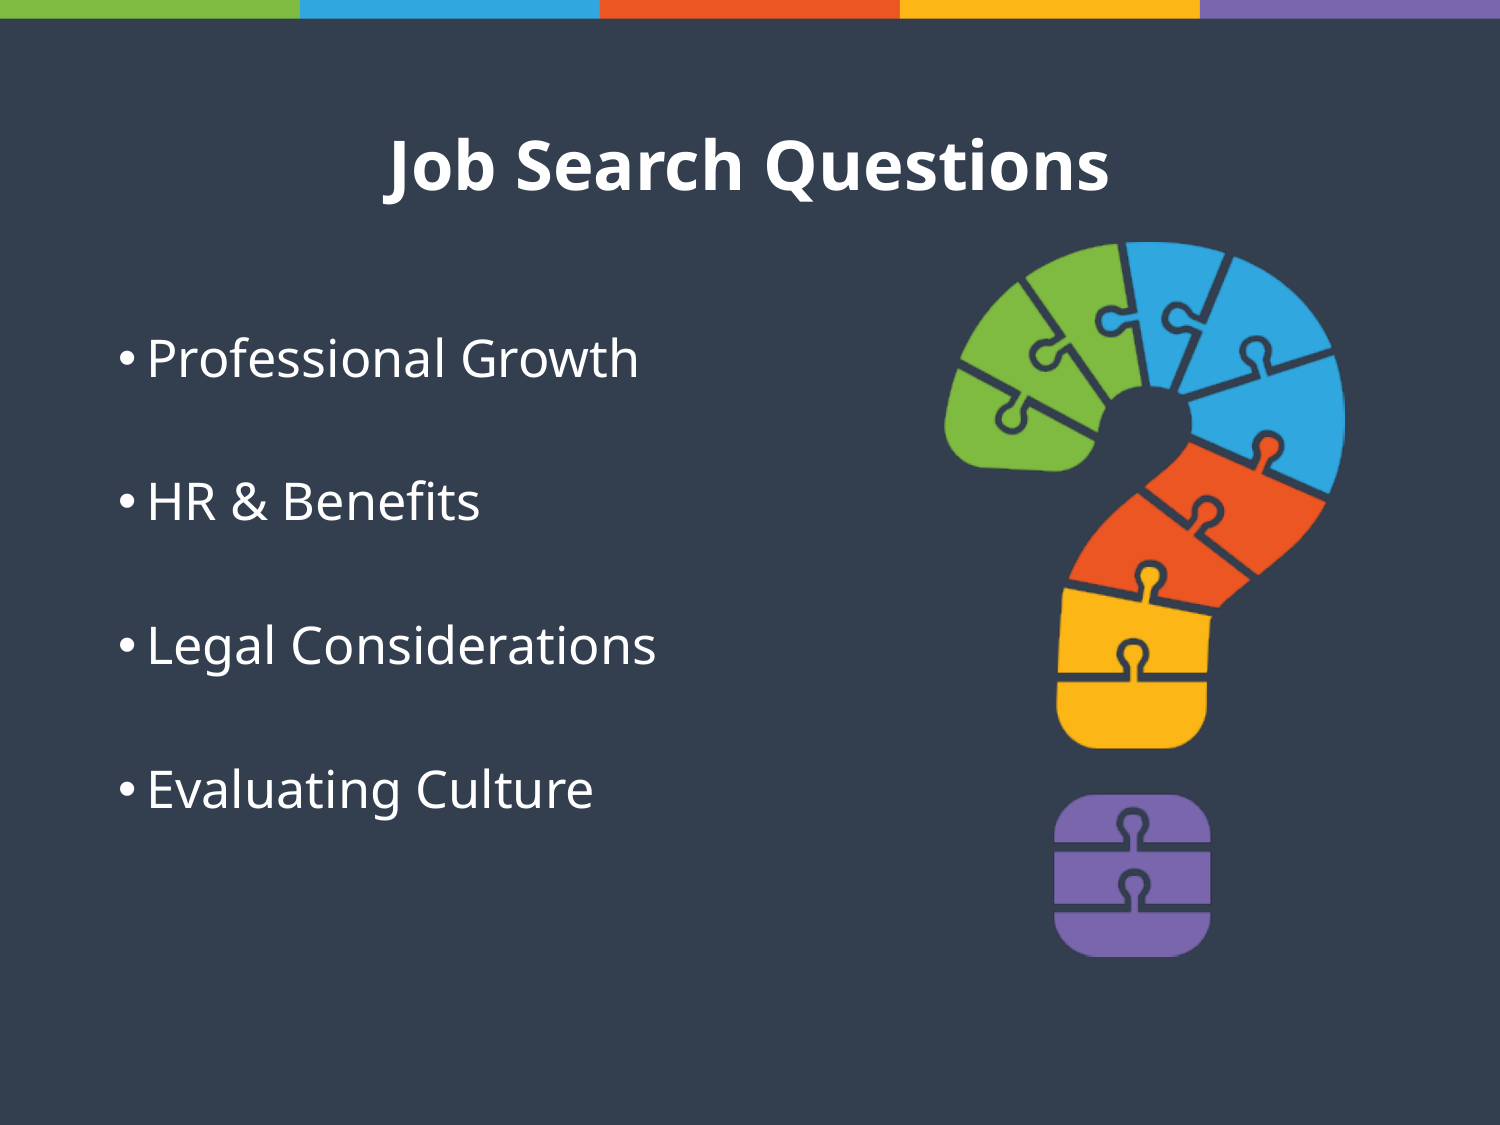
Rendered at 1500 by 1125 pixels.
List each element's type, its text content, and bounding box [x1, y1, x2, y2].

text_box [0, 0, 1500, 19]
title Job Search Questions [103, 59, 1397, 278]
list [944, 242, 1345, 957]
list Professional Growth HR & Benefits Legal Considerations Evaluating Culture [103, 324, 741, 1039]
